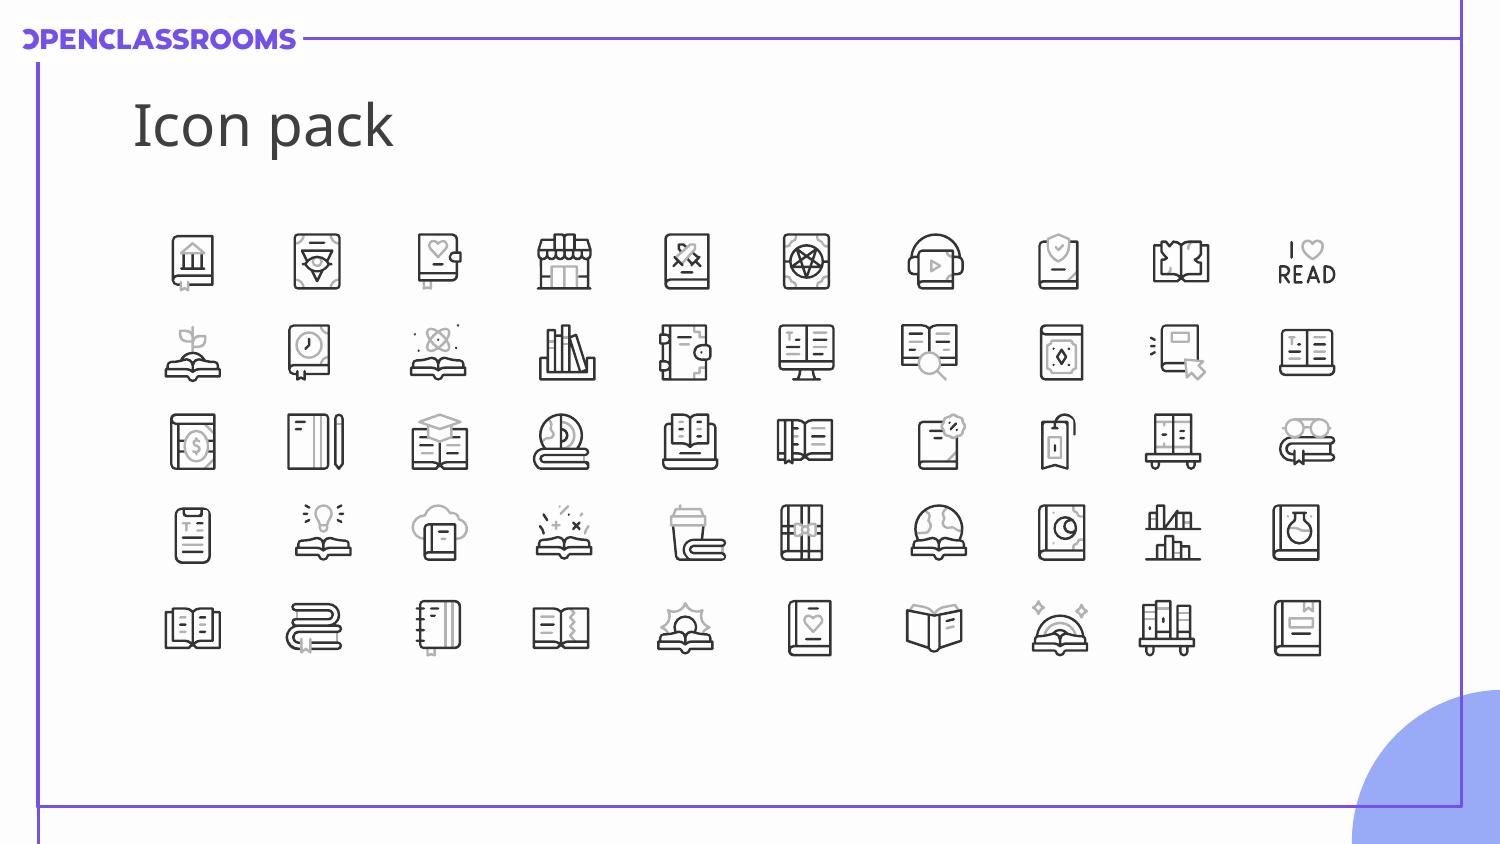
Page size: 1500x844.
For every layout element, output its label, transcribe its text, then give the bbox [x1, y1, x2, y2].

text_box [169, 413, 216, 471]
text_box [528, 413, 590, 471]
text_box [1272, 504, 1320, 562]
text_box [782, 233, 831, 290]
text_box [1144, 413, 1202, 471]
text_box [1031, 599, 1089, 657]
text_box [411, 413, 469, 471]
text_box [1138, 599, 1196, 657]
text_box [917, 413, 967, 471]
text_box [294, 504, 352, 561]
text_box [1278, 328, 1336, 377]
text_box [1278, 239, 1336, 284]
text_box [1037, 504, 1086, 562]
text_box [1040, 413, 1077, 471]
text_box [409, 324, 467, 381]
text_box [656, 601, 714, 655]
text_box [1144, 504, 1202, 561]
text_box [910, 504, 968, 562]
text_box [171, 234, 214, 292]
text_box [780, 504, 824, 562]
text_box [283, 602, 343, 655]
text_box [1038, 233, 1079, 290]
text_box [174, 507, 212, 565]
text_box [417, 233, 462, 290]
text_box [1152, 240, 1210, 283]
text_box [778, 324, 836, 381]
title Icon pack [118, 72, 1382, 167]
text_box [900, 324, 958, 381]
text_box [669, 504, 727, 562]
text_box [536, 233, 592, 290]
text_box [538, 324, 596, 381]
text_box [532, 607, 590, 650]
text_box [1278, 417, 1336, 466]
picture [16, 18, 304, 62]
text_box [661, 413, 719, 471]
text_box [411, 504, 469, 562]
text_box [664, 233, 710, 290]
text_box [787, 599, 832, 657]
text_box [287, 413, 344, 471]
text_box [776, 418, 834, 465]
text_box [535, 505, 593, 561]
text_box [1149, 324, 1207, 381]
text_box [907, 233, 965, 290]
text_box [1273, 599, 1322, 657]
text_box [287, 324, 331, 381]
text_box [164, 325, 222, 383]
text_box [658, 324, 712, 381]
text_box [1039, 324, 1084, 381]
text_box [293, 233, 342, 290]
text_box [164, 607, 222, 650]
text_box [905, 603, 963, 654]
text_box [415, 599, 462, 657]
